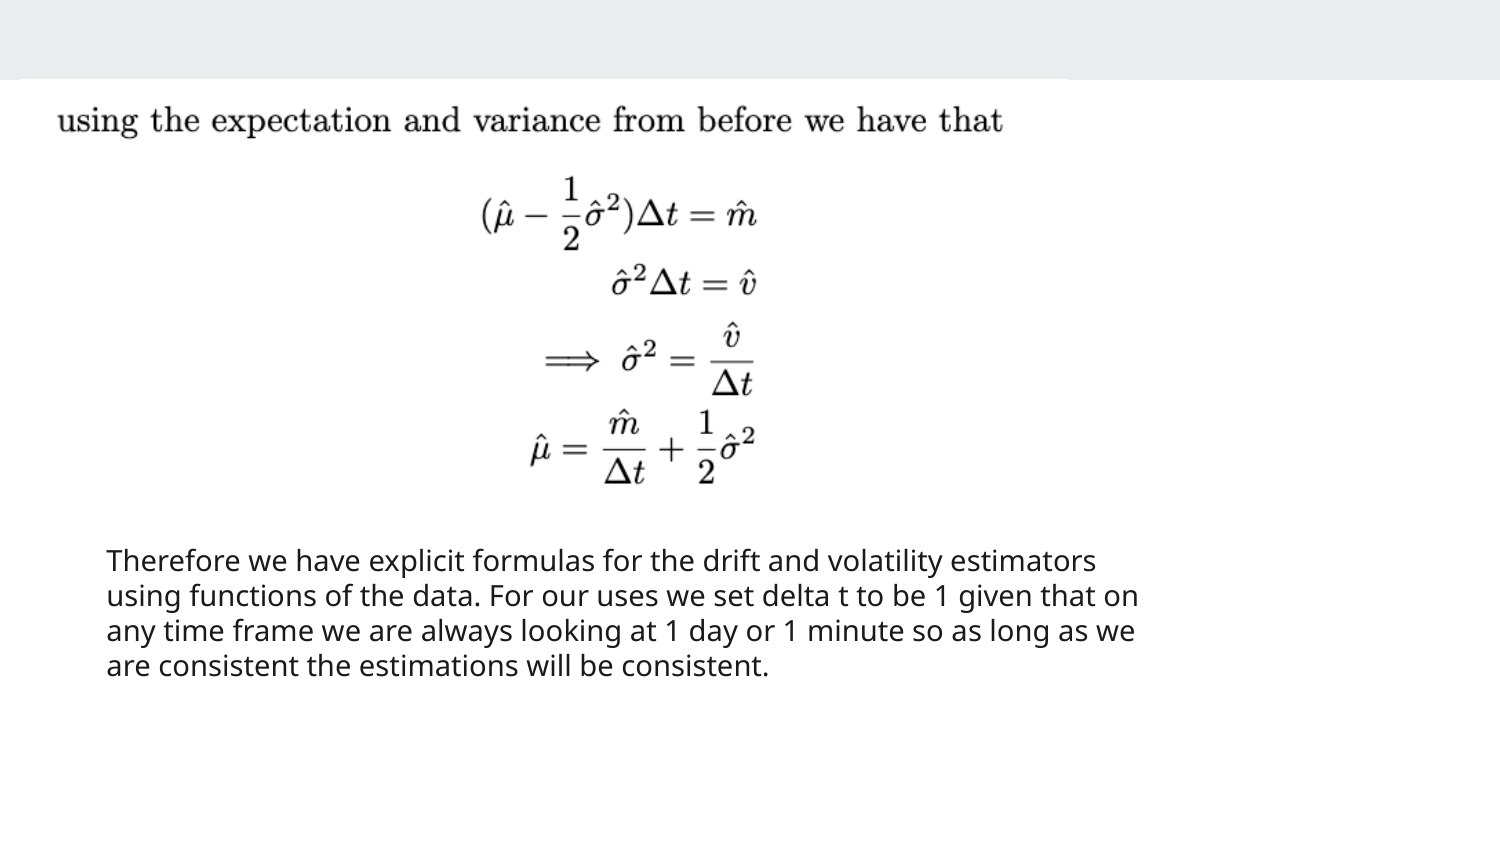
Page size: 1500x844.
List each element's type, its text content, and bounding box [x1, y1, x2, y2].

text_box Therefore we have explicit formulas for the drift and volatility estimators using functions of the data. For our uses we set delta t to be 1 given that on any time frame we are always looking at 1 day or 1 minute so as long as we are consistent the estimations will be consistent. [91, 526, 1172, 765]
picture [20, 79, 1068, 510]
